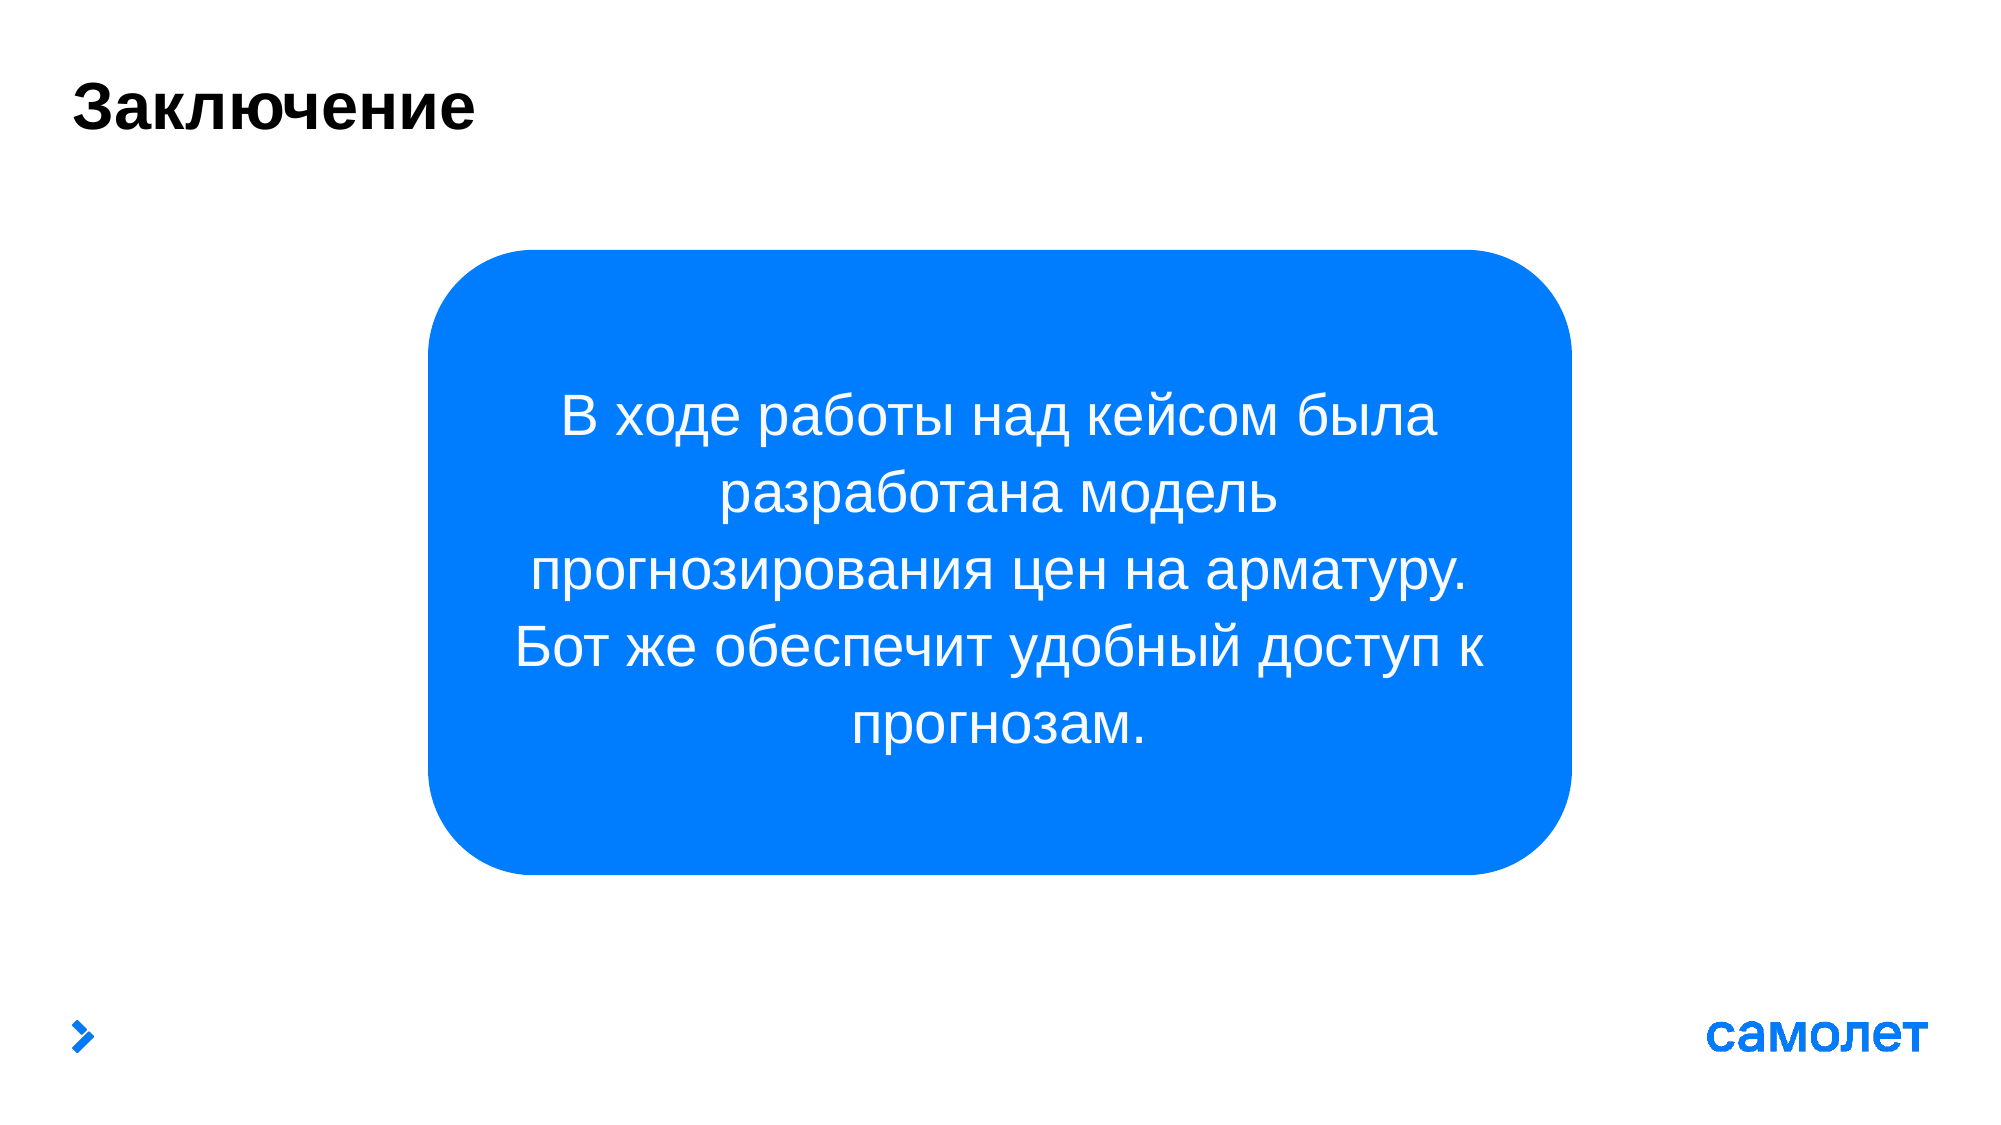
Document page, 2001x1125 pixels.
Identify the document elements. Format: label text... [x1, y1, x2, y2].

picture [1707, 1021, 1928, 1052]
text_box [430, 251, 1570, 874]
title Заключение [72, 71, 1928, 180]
text_box В ходе работы над кейсом была разработана модель прогнозирования цен на арматуру. Бот же обеспечит удобный доступ к прогнозам. [498, 361, 1501, 764]
picture [72, 1020, 94, 1053]
